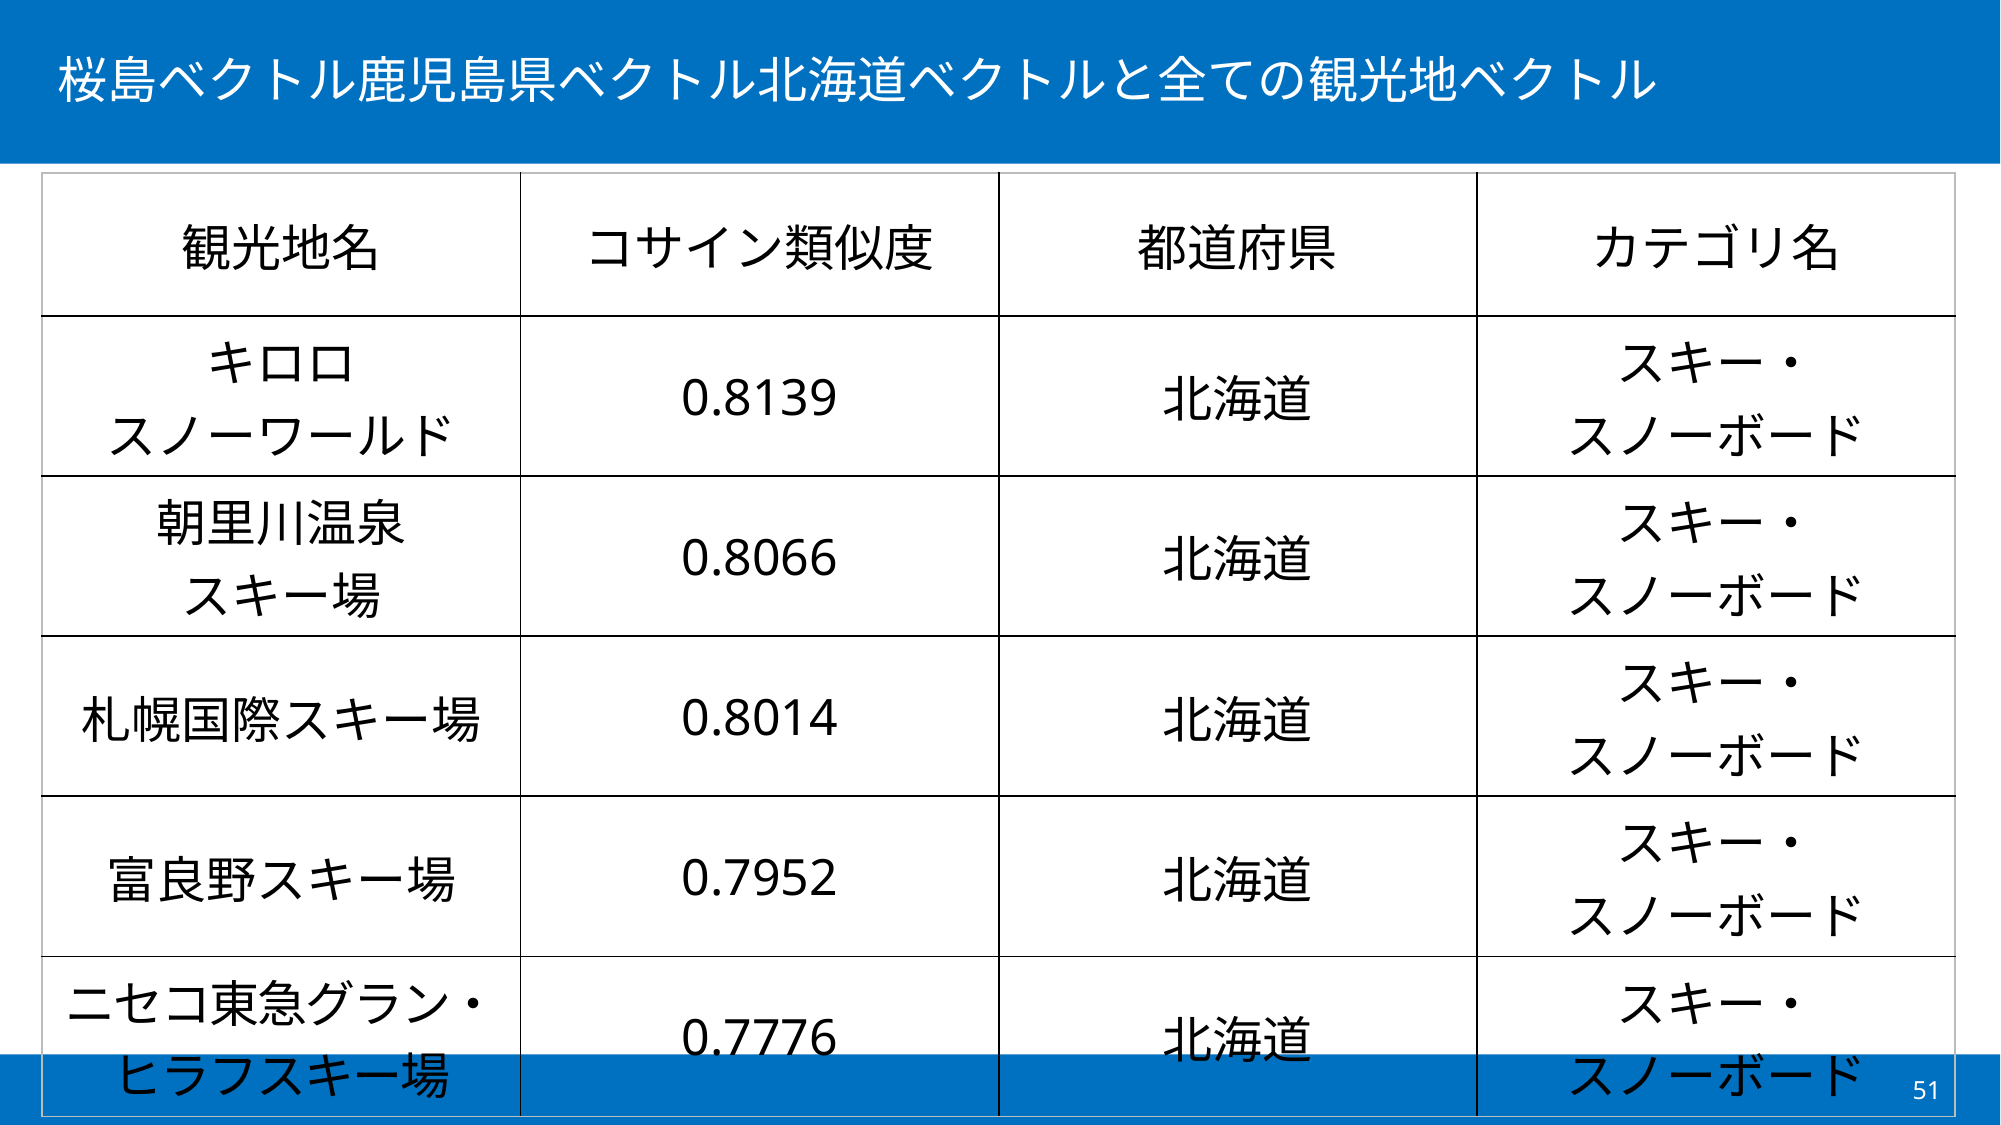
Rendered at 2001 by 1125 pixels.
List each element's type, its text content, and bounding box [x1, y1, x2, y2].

slide_number 51 [1506, 1061, 1957, 1122]
table_cell 札幌国際スキー場 [43, 637, 520, 795]
table_cell スキー・ スノーボード [1478, 957, 1954, 1116]
table_cell 北海道 [1000, 477, 1476, 635]
table_cell 0.8014 [521, 637, 998, 795]
table_cell 0.7952 [521, 797, 998, 956]
table_header 観光地名 [43, 174, 520, 315]
table_cell スキー・ スノーボード [1478, 637, 1954, 795]
table_cell 0.8066 [521, 477, 998, 635]
table_cell 北海道 [1000, 957, 1476, 1116]
table_cell 0.7776 [521, 957, 998, 1116]
table_cell スキー・ スノーボード [1478, 477, 1954, 635]
table_header カテゴリ名 [1478, 174, 1954, 315]
table_cell 北海道 [1000, 797, 1476, 956]
table_cell キロロ スノーワールド [43, 317, 520, 475]
table_cell スキー・ スノーボード [1478, 797, 1954, 956]
table_header コサイン類似度 [521, 174, 998, 315]
table_cell 北海道 [1000, 317, 1476, 475]
table_cell ニセコ東急グラン・ヒラフスキー場 [43, 957, 520, 1116]
table_cell スキー・ スノーボード [1478, 317, 1954, 475]
table_cell 朝里川温泉 スキー場 [43, 477, 520, 635]
table_cell 0.8139 [521, 317, 998, 475]
table_cell 北海道 [1000, 637, 1476, 795]
table_header 都道府県 [1000, 174, 1476, 315]
table_cell 富良野スキー場 [43, 797, 520, 956]
